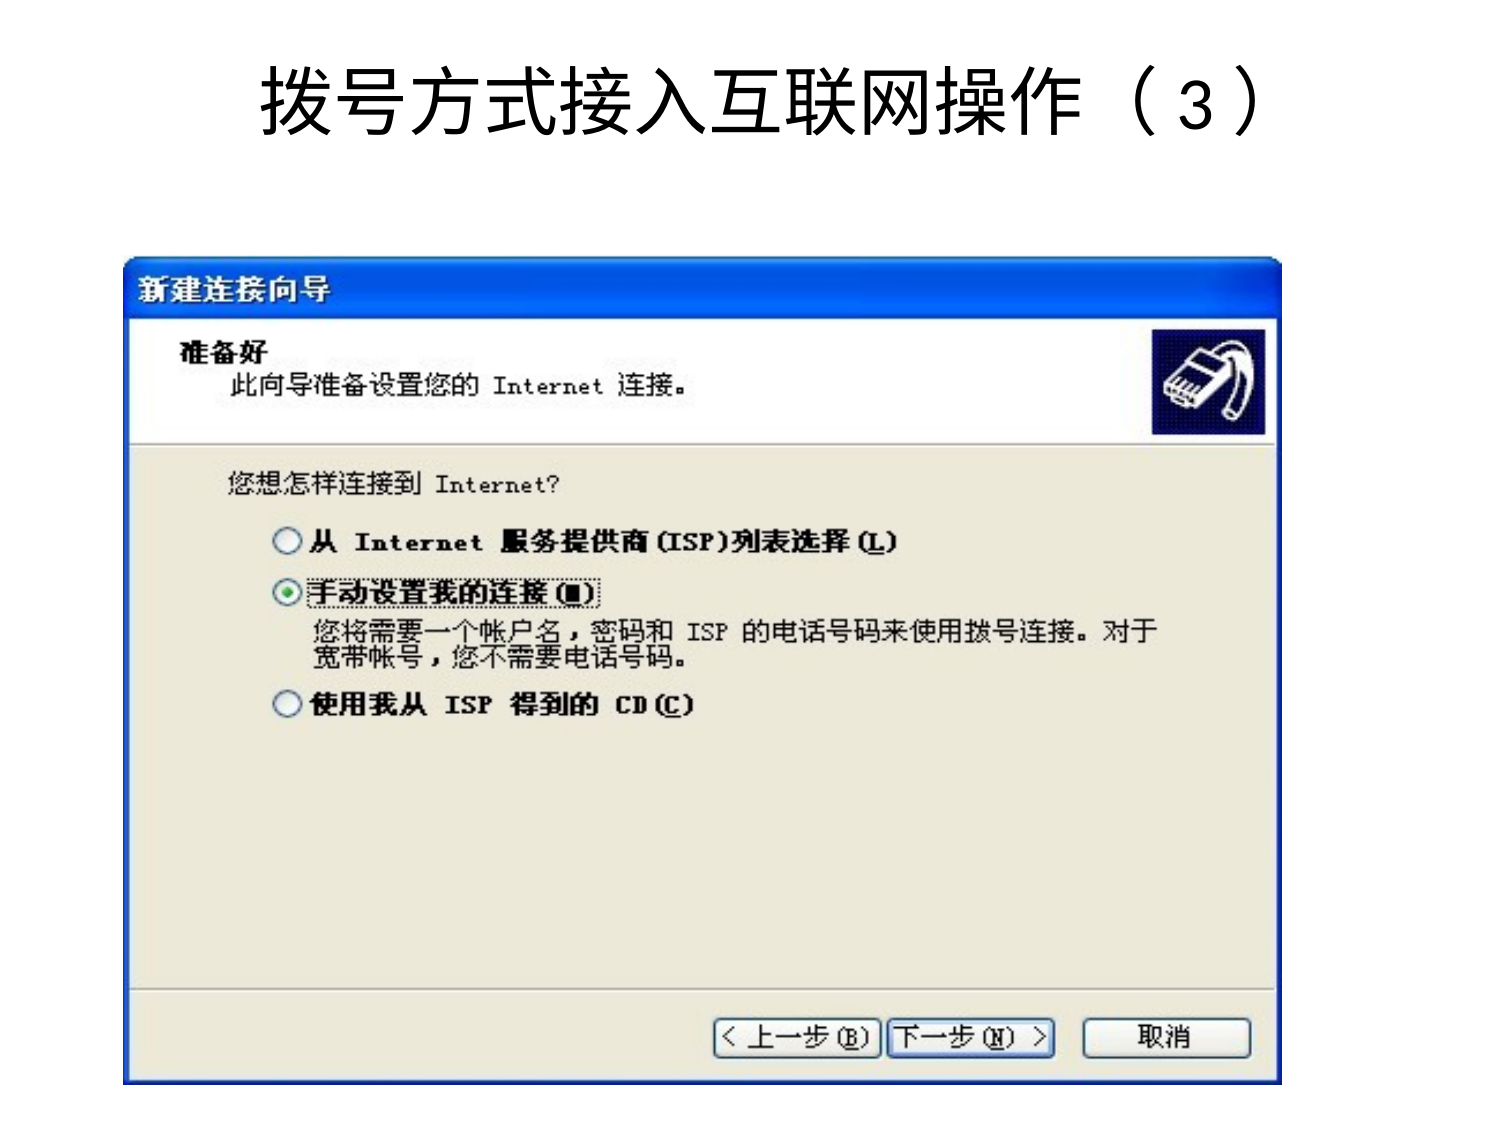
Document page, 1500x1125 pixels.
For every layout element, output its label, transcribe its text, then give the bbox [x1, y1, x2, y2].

picture [123, 255, 1282, 1085]
title 拨号方式接入互联网操作（3） [112, 37, 1454, 161]
